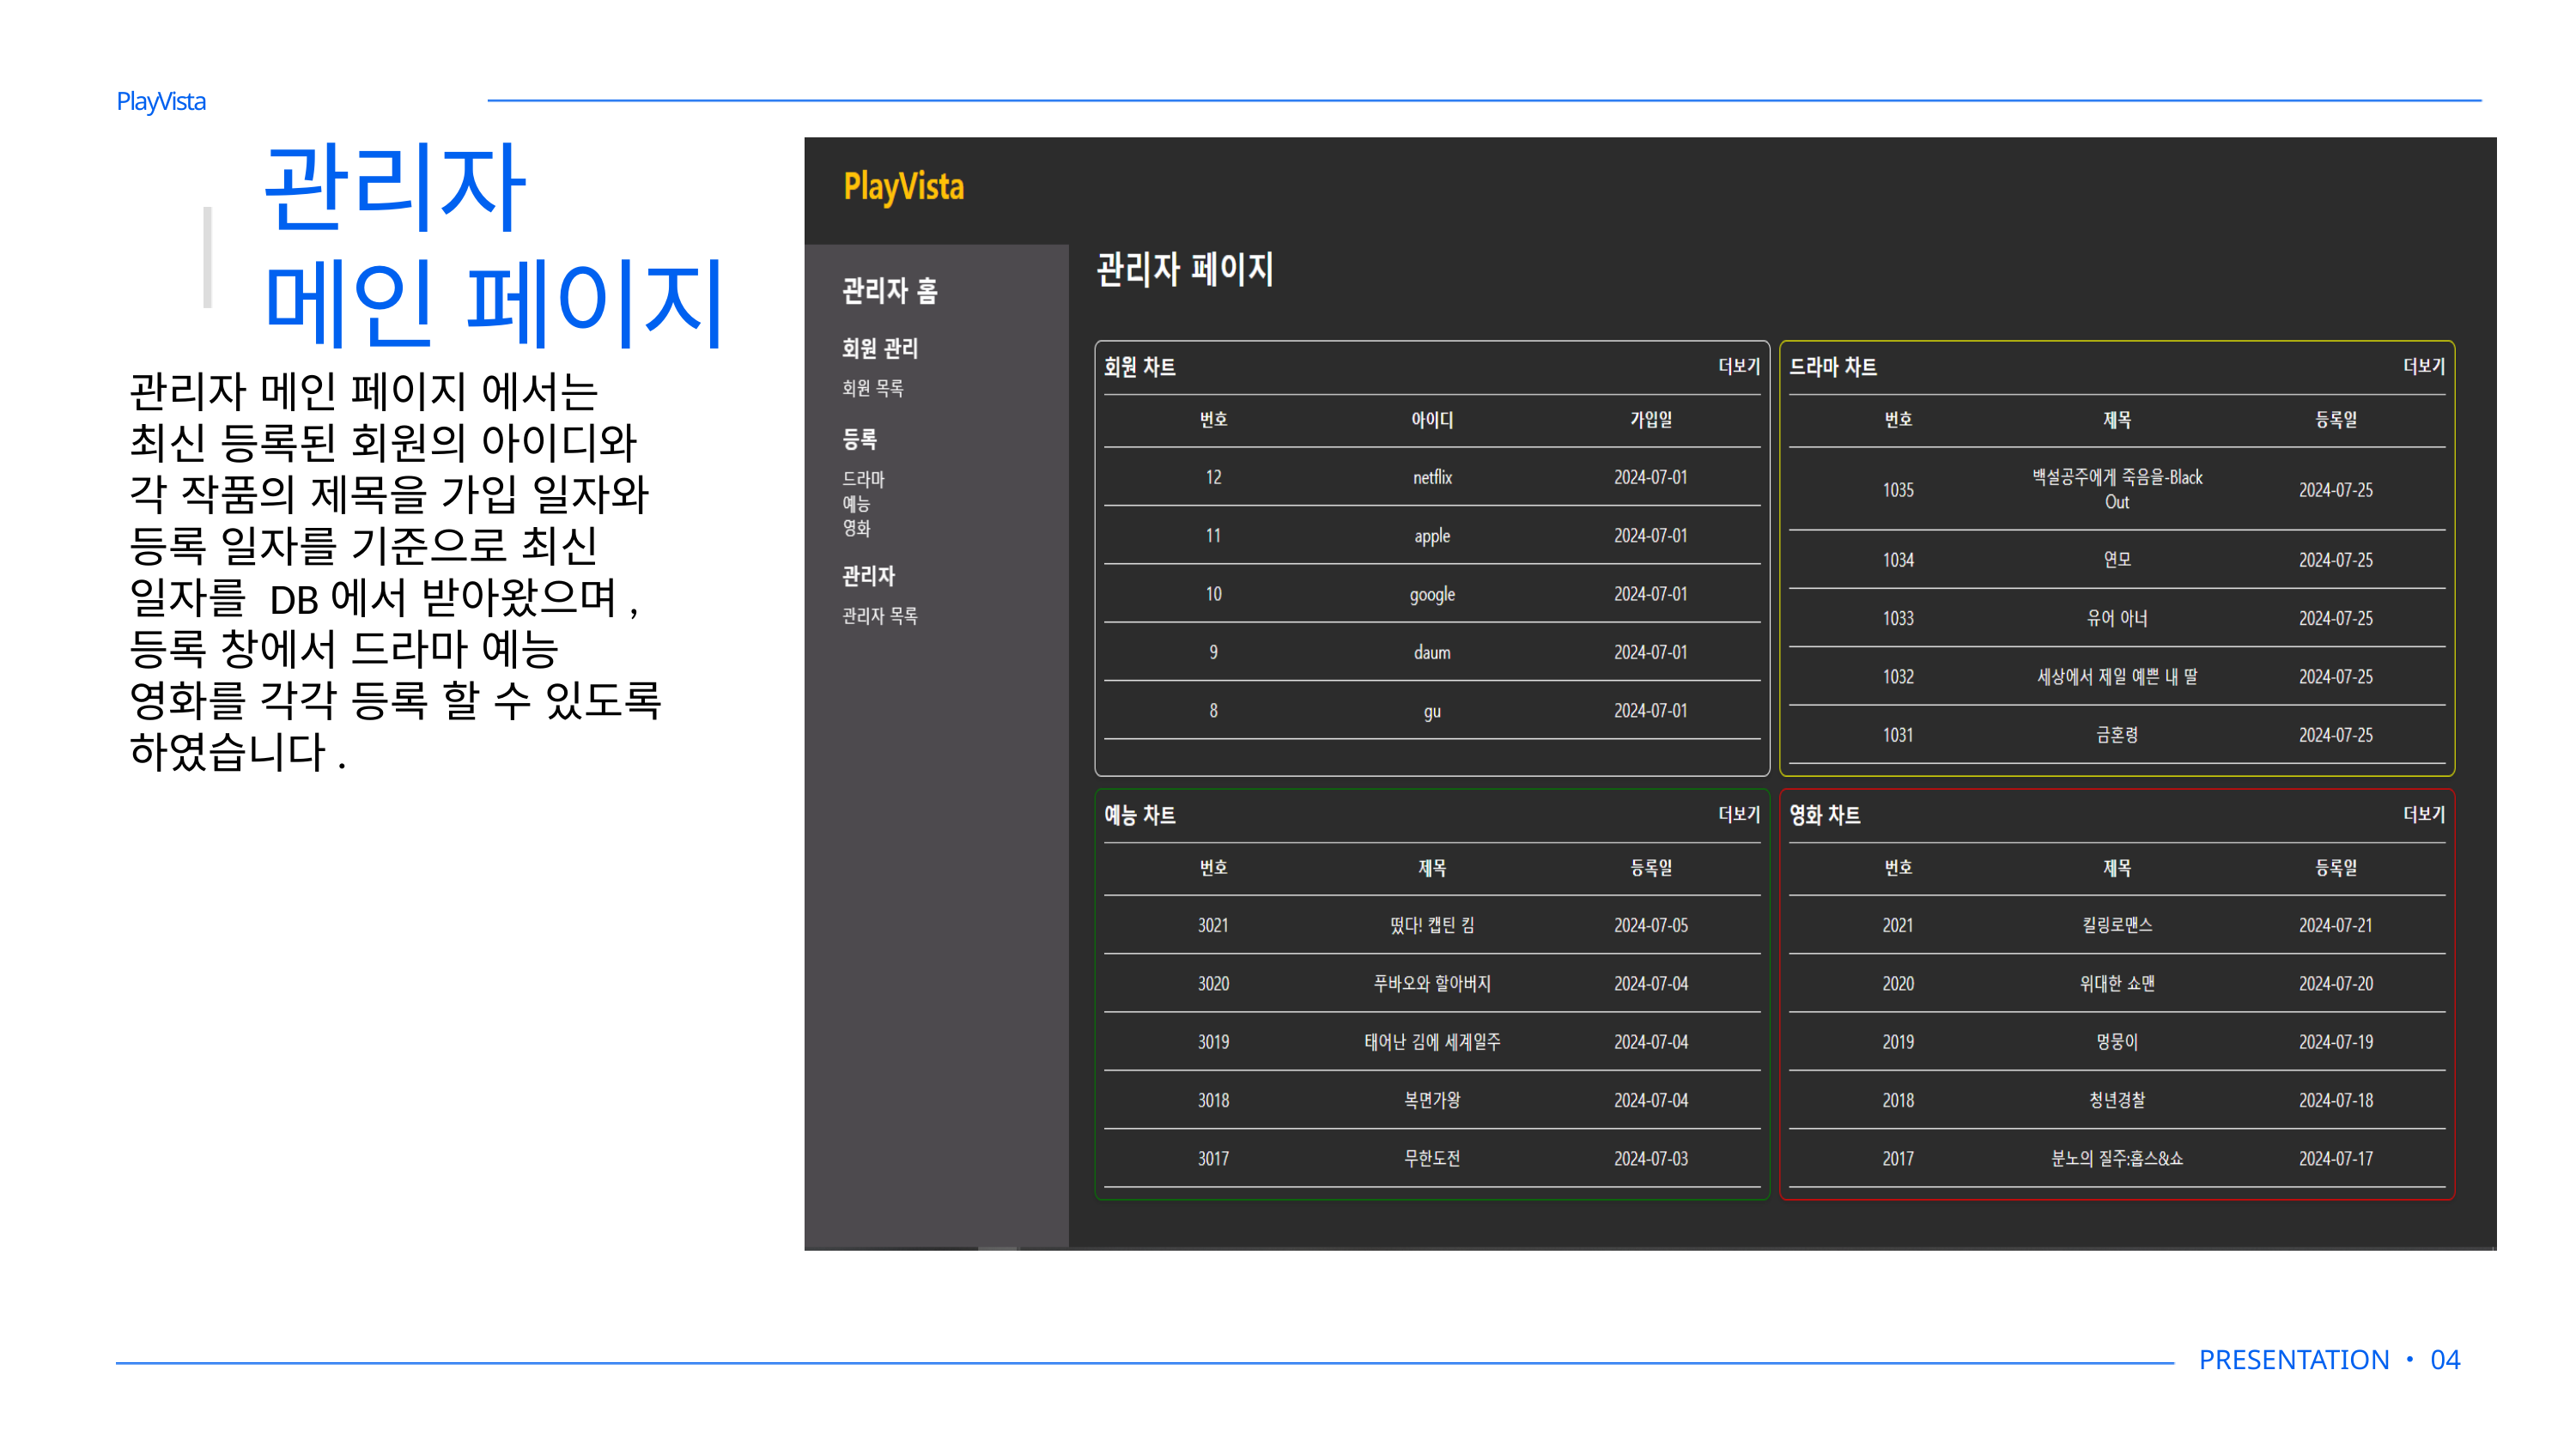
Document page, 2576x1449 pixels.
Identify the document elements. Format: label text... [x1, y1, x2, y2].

picture [204, 207, 214, 308]
text_box PlayVista [116, 82, 494, 120]
text_box 관리자 메인 페이지 에서는 최신 등록된 회원의 아이디와 각 작품의 제목을 가입 일자와 등록 일자를 기준으로 최신 일자를 DB에서 받아왔으며, 등록 창에서 드라마 예능 영화를 각각 등록 할 수 있도록 하였습니다. [116, 358, 687, 784]
text_box 관리자 메인 페이지 [261, 179, 800, 317]
picture [805, 137, 2497, 1251]
text_box PRESENTATION・04 [2084, 1341, 2462, 1379]
